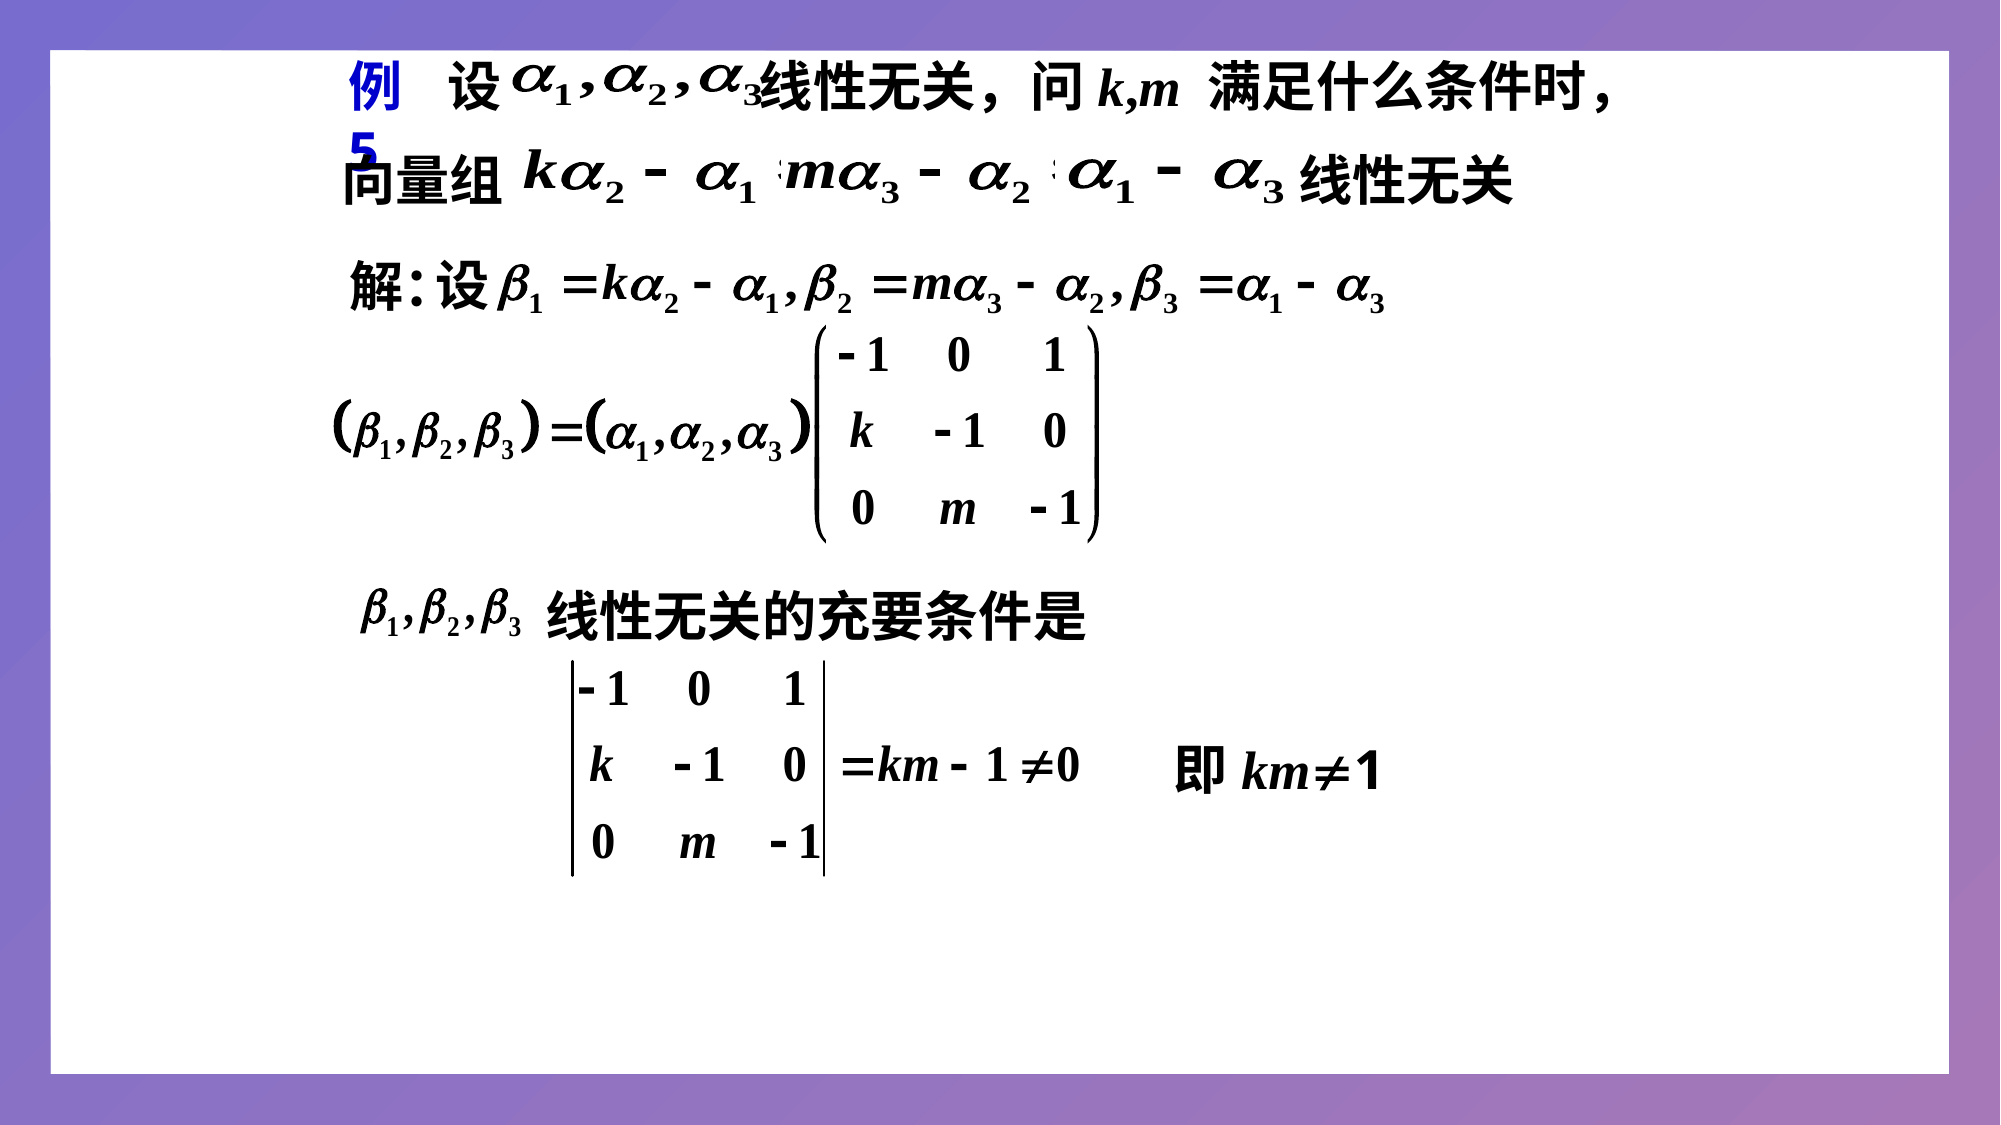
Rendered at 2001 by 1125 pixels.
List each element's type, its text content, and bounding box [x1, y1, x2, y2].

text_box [421, 243, 1390, 325]
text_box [331, 397, 540, 470]
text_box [432, 42, 1674, 126]
text_box 线性无关的充要条件是 [530, 574, 1157, 655]
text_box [567, 655, 1084, 881]
text_box 即km1 [1159, 727, 1473, 808]
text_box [326, 135, 1291, 220]
text_box 例5 [333, 51, 457, 135]
text_box [0, 0, 2000, 1125]
text_box 线性无关 [1291, 139, 1531, 219]
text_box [357, 579, 525, 642]
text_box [544, 321, 1107, 547]
text_box 解： [334, 245, 457, 326]
